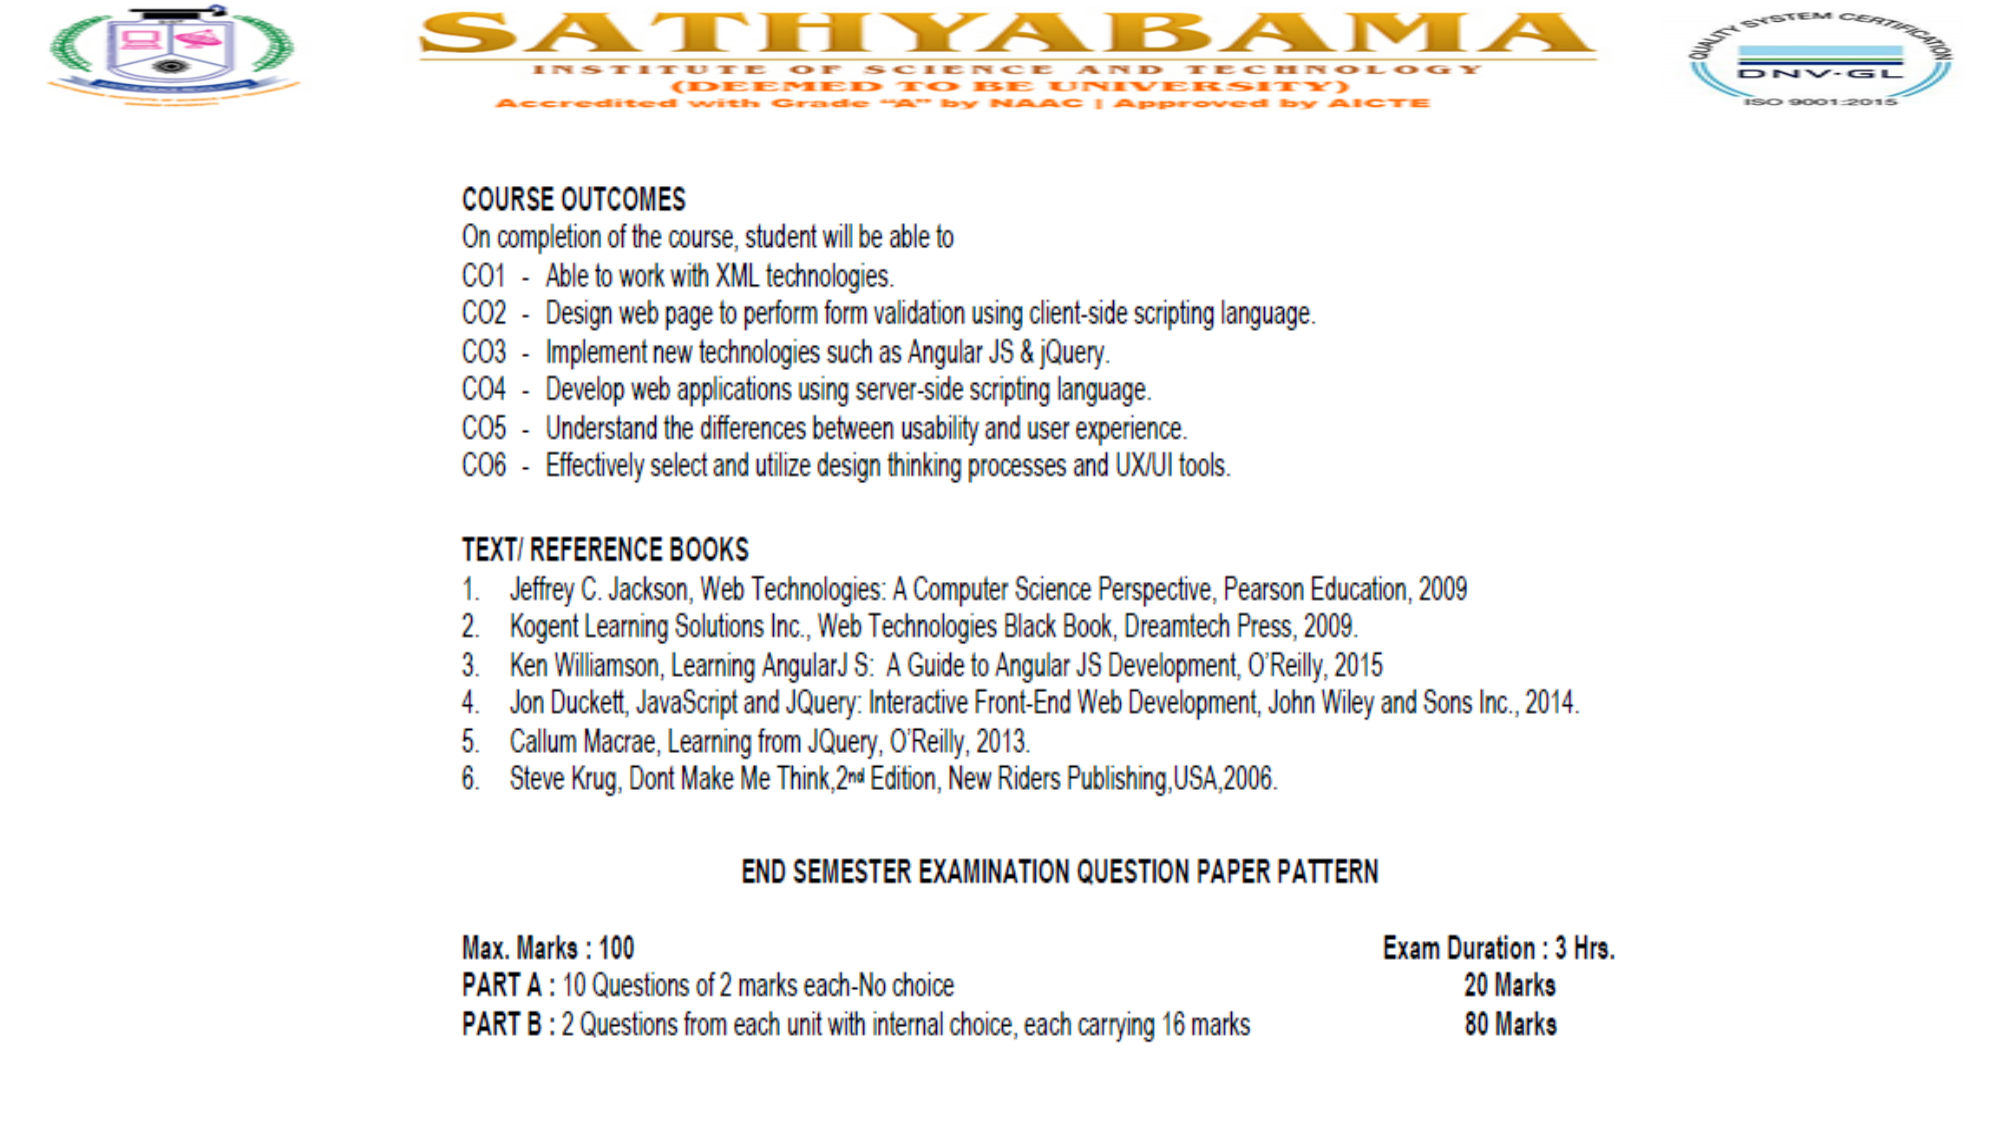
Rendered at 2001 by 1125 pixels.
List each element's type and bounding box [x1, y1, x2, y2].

picture [301, 172, 1755, 1125]
picture [0, 0, 2000, 126]
